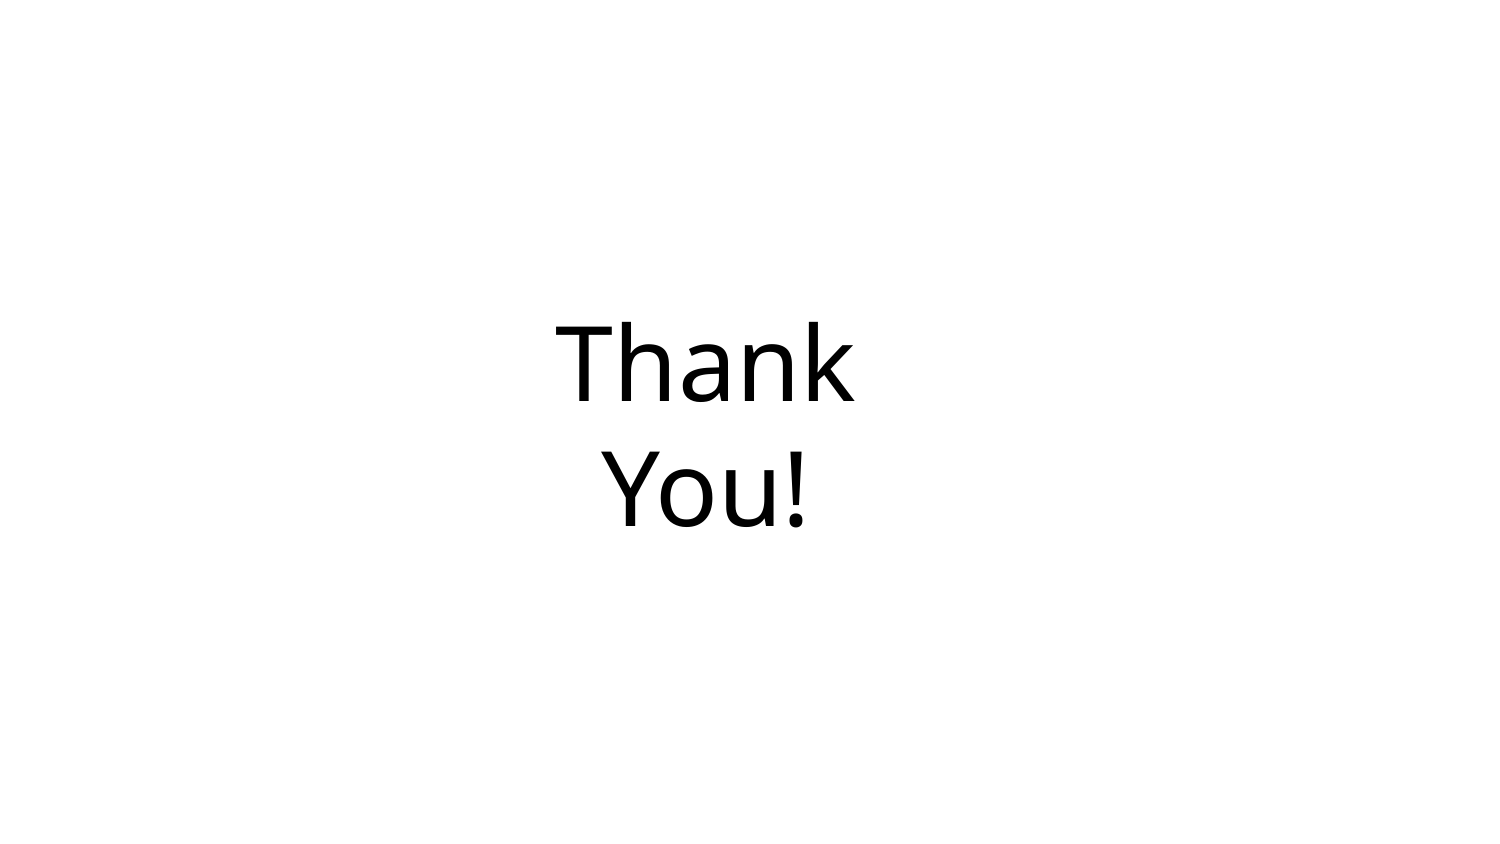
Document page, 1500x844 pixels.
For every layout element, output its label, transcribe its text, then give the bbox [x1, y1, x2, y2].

text_box Thank You! [523, 218, 889, 625]
